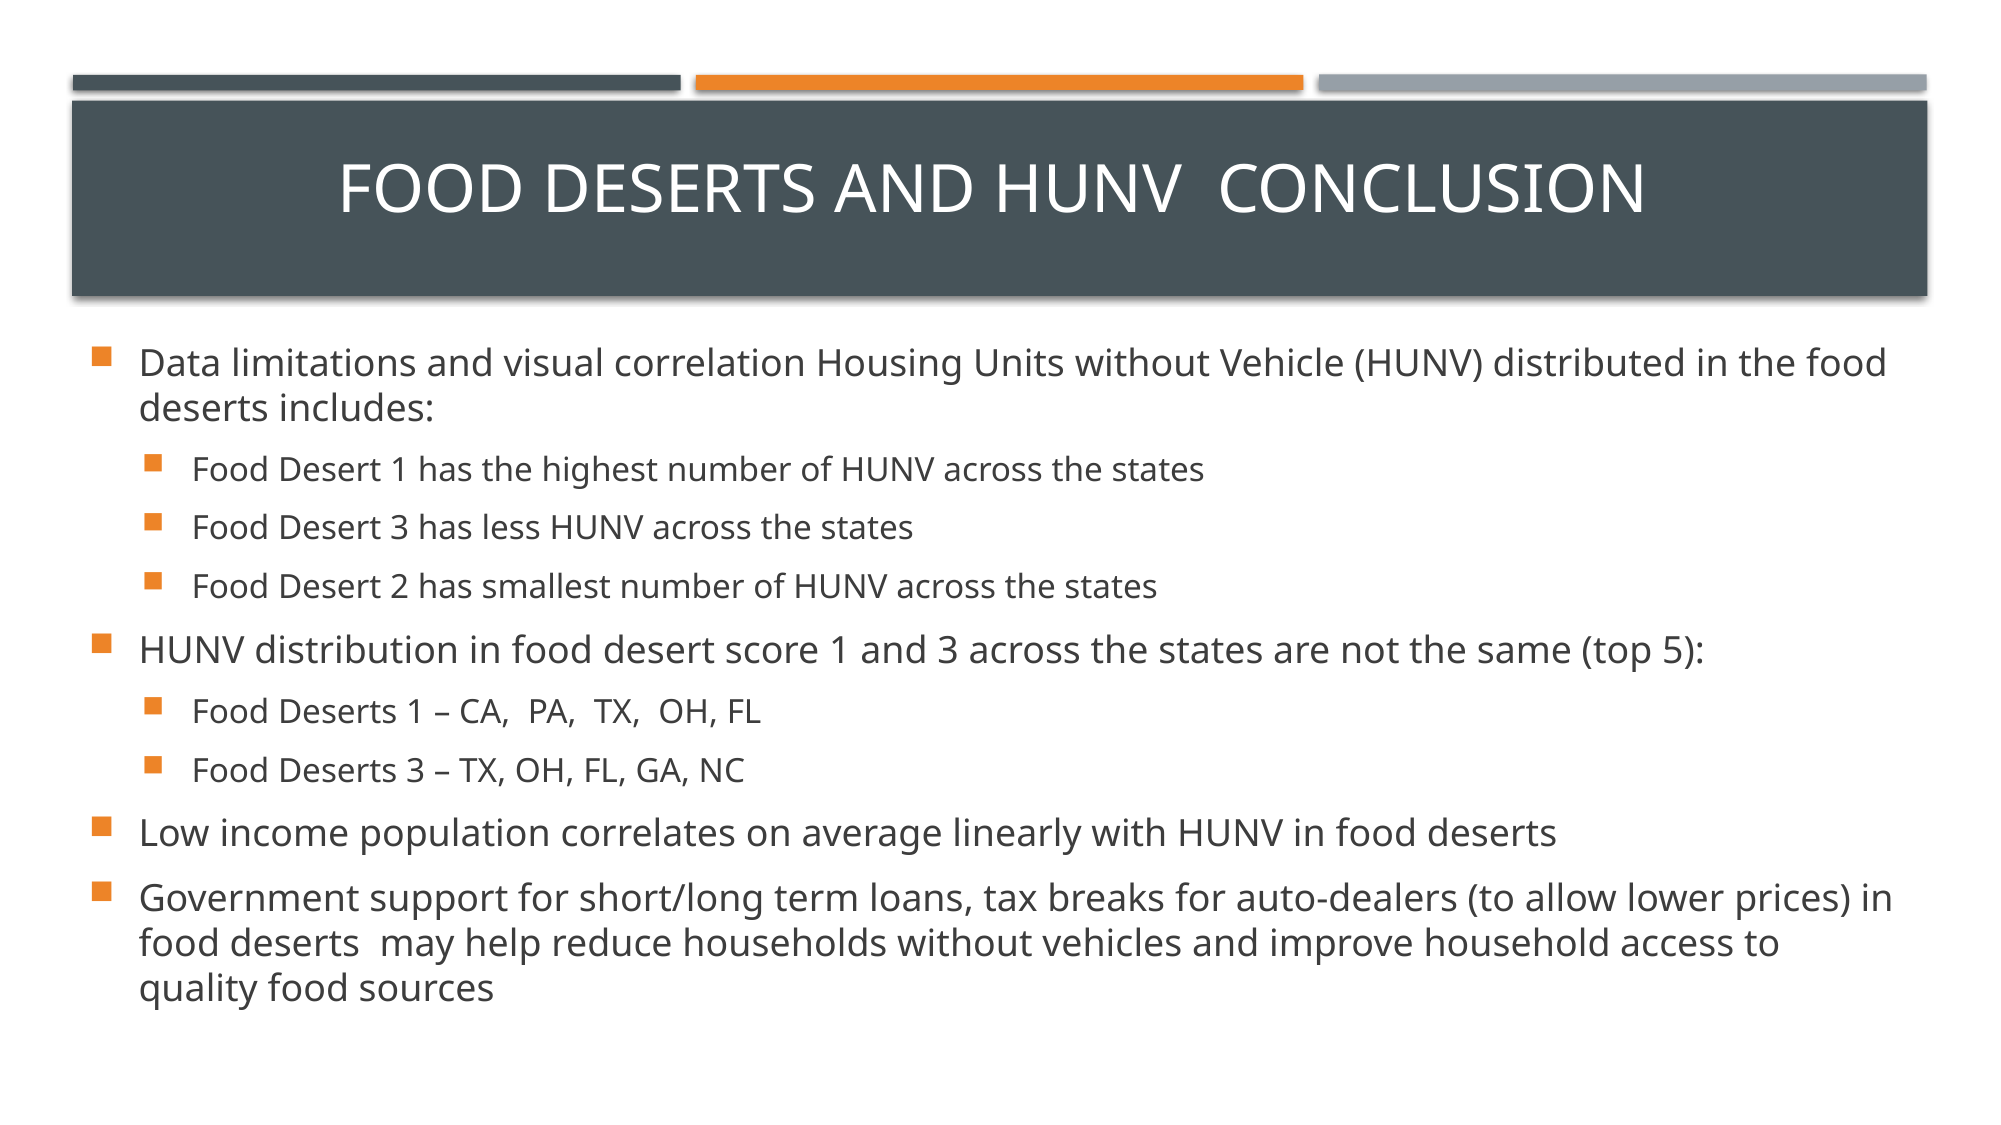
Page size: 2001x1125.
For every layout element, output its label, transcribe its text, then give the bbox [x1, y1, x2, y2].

list Data limitations and visual correlation Housing Units without Vehicle (HUNV) distributed in the food deserts includes: Food Desert 1 has the highest number of HUNV across the states Food Desert 3 has less HUNV across the states Food Desert 2 has smallest number of HUNV across the states HUNV distribution in food desert score 1 and 3 across the states are not the same (top 5): Food Deserts 1 – CA, PA, TX, OH, FL Food Deserts 3 – TX, OH, FL, GA, NC Low income population correlates on average linearly with HUNV in food deserts Government support for short/long term loans, tax breaks for auto-dealers (to allow lower prices) in food deserts may help reduce households without vehicles and improve household access to quality food sources [73, 301, 1925, 1046]
title FOOD Deserts and HUNV conclusion [157, 103, 1830, 269]
